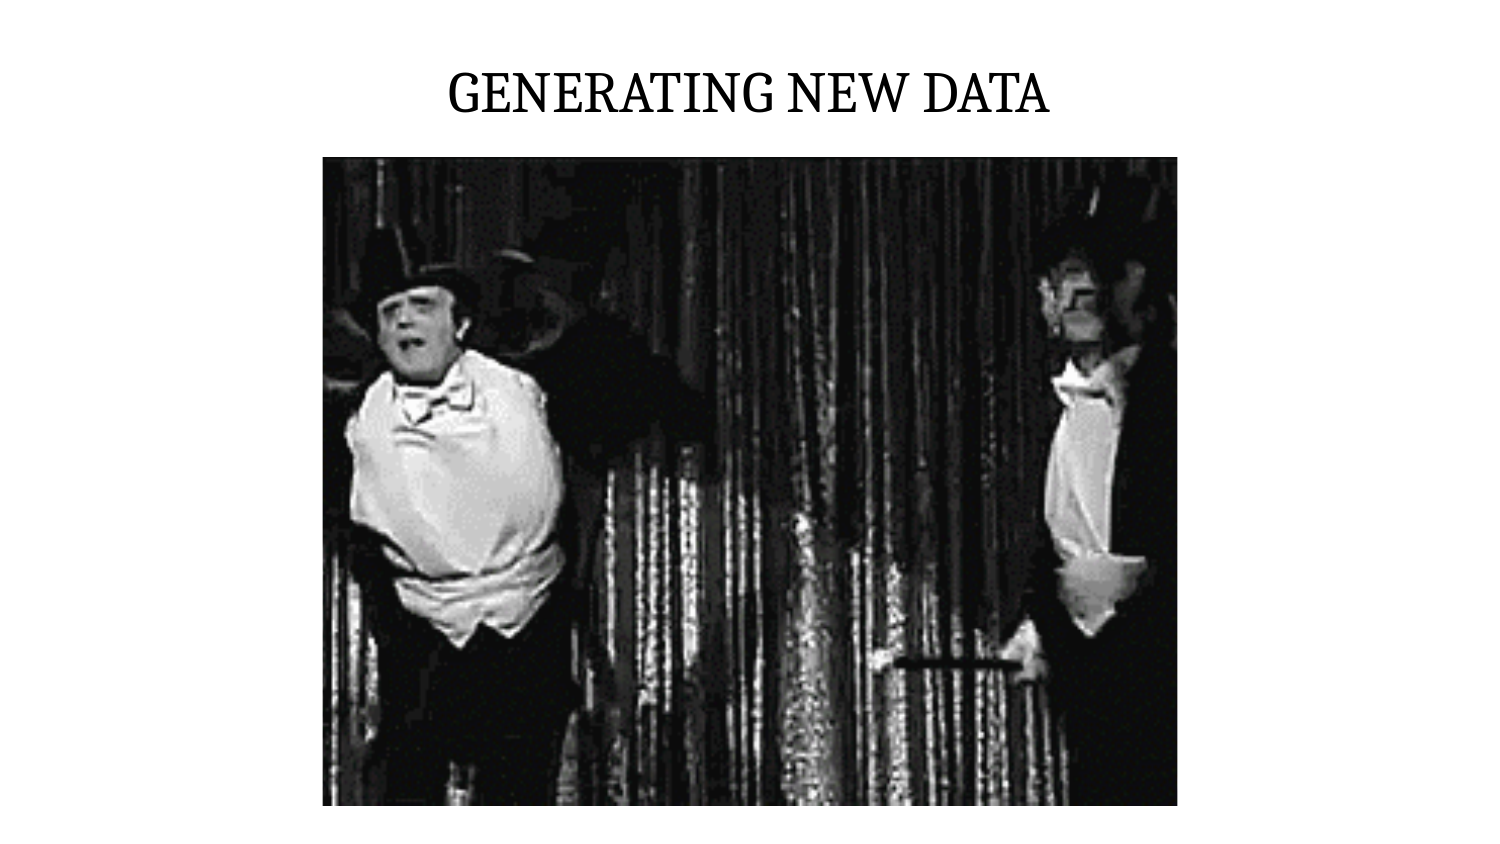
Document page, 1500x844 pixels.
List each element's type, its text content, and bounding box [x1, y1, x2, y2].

picture [322, 156, 1178, 806]
title GENERATING NEW DATA [51, 39, 1449, 134]
